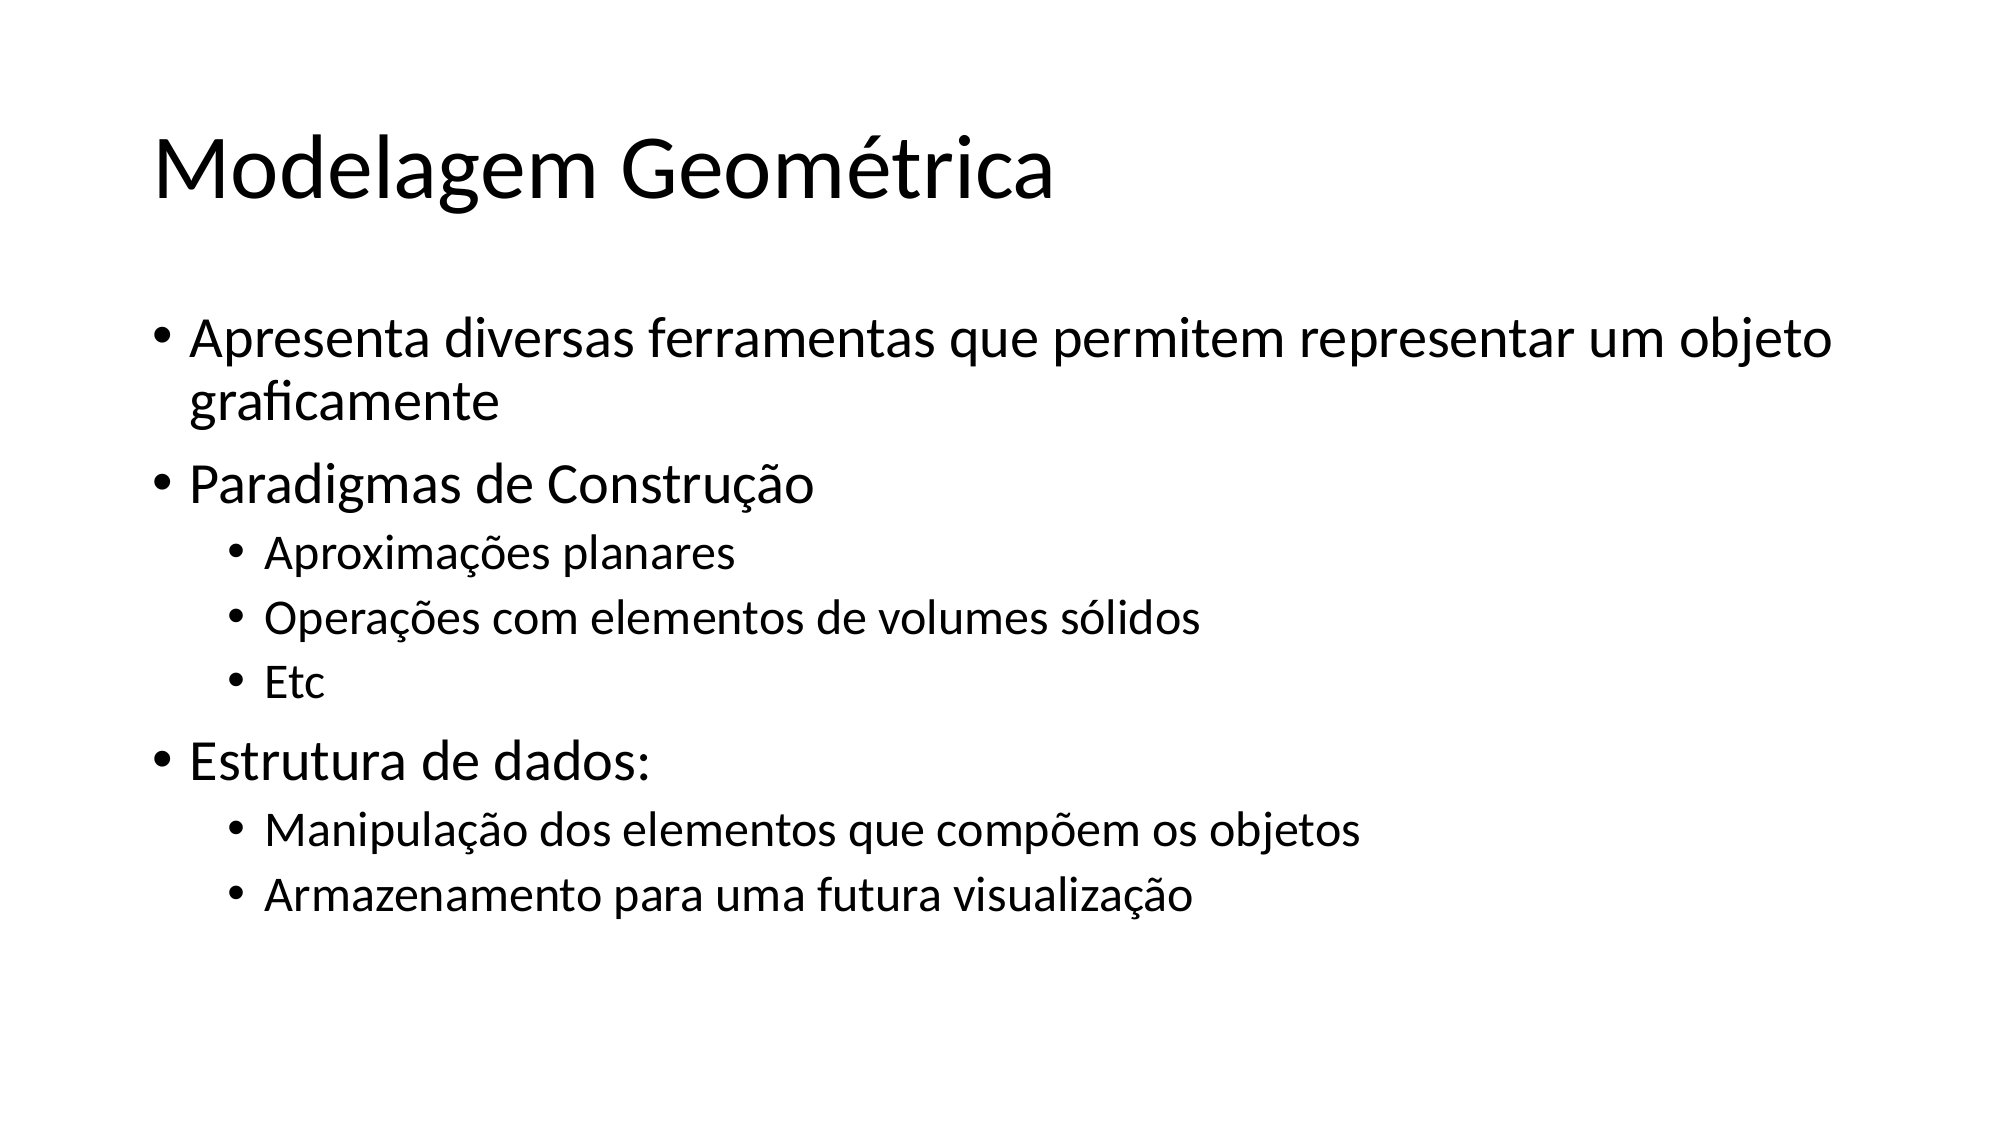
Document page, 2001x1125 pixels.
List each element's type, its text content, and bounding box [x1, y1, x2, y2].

title Modelagem Geométrica [137, 59, 1863, 278]
list Apresenta diversas ferramentas que permitem representar um objeto graficamente Paradigmas de Construção Aproximações planares Operações com elementos de volumes sólidos Etc Estrutura de dados: Manipulação dos elementos que compõem os objetos Armazenamento para uma futura visualização [137, 299, 1863, 1014]
